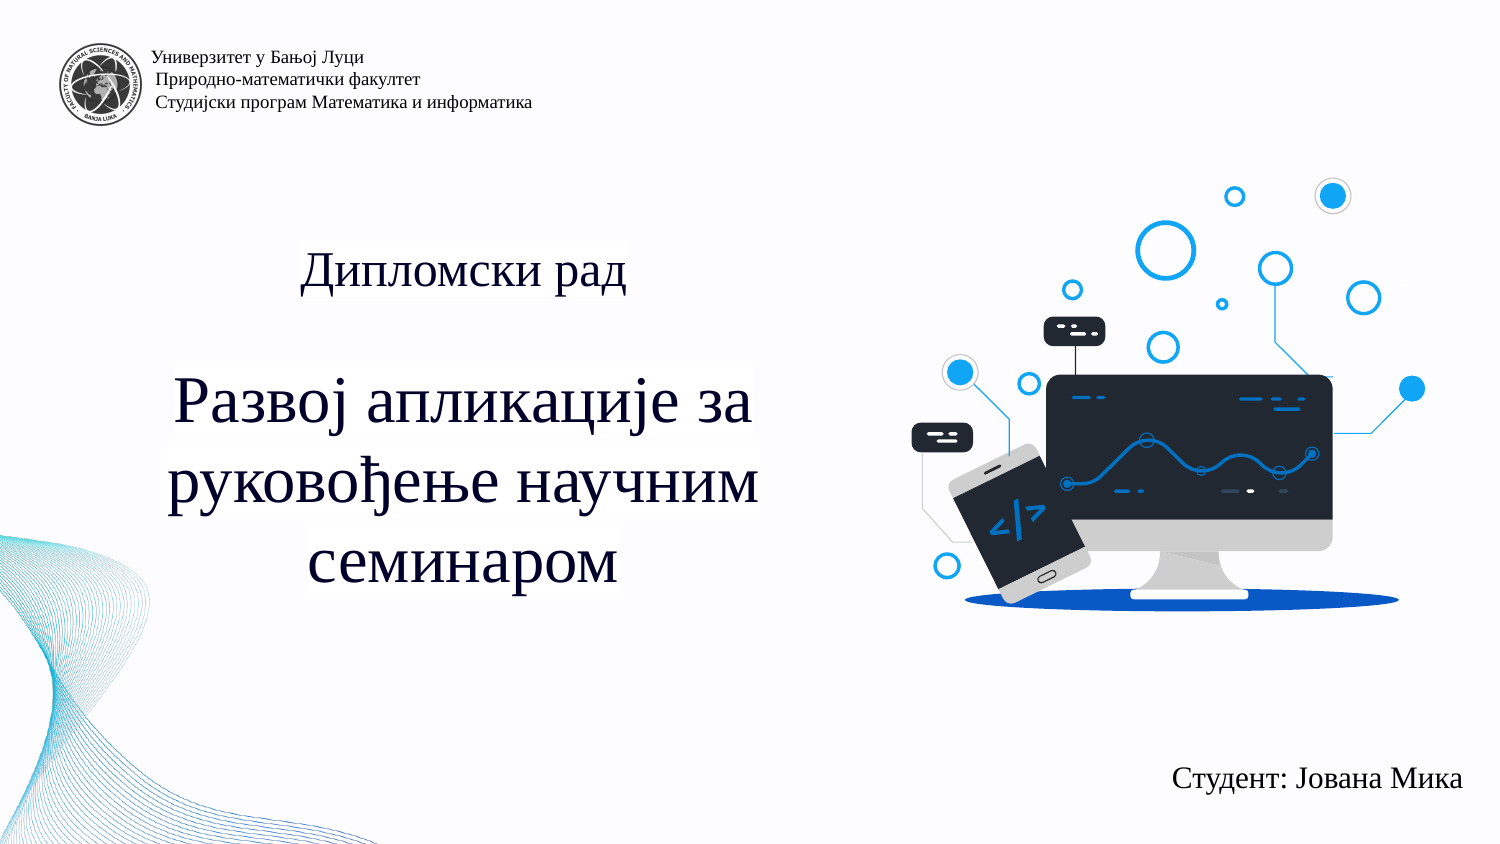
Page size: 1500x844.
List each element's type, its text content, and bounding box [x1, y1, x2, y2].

text_box Студент: Јована Мика [937, 742, 1479, 831]
text_box Универзитет у Бањој Луци Природно-математички факултет Студијски програм Математика и информатика [135, 37, 636, 120]
picture [58, 42, 143, 127]
picture [0, 460, 458, 844]
text_box Дипломски рад Развој апликације за руковођење научним семинаром [31, 221, 896, 665]
text_box [1412, 375, 1426, 402]
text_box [911, 177, 1407, 612]
